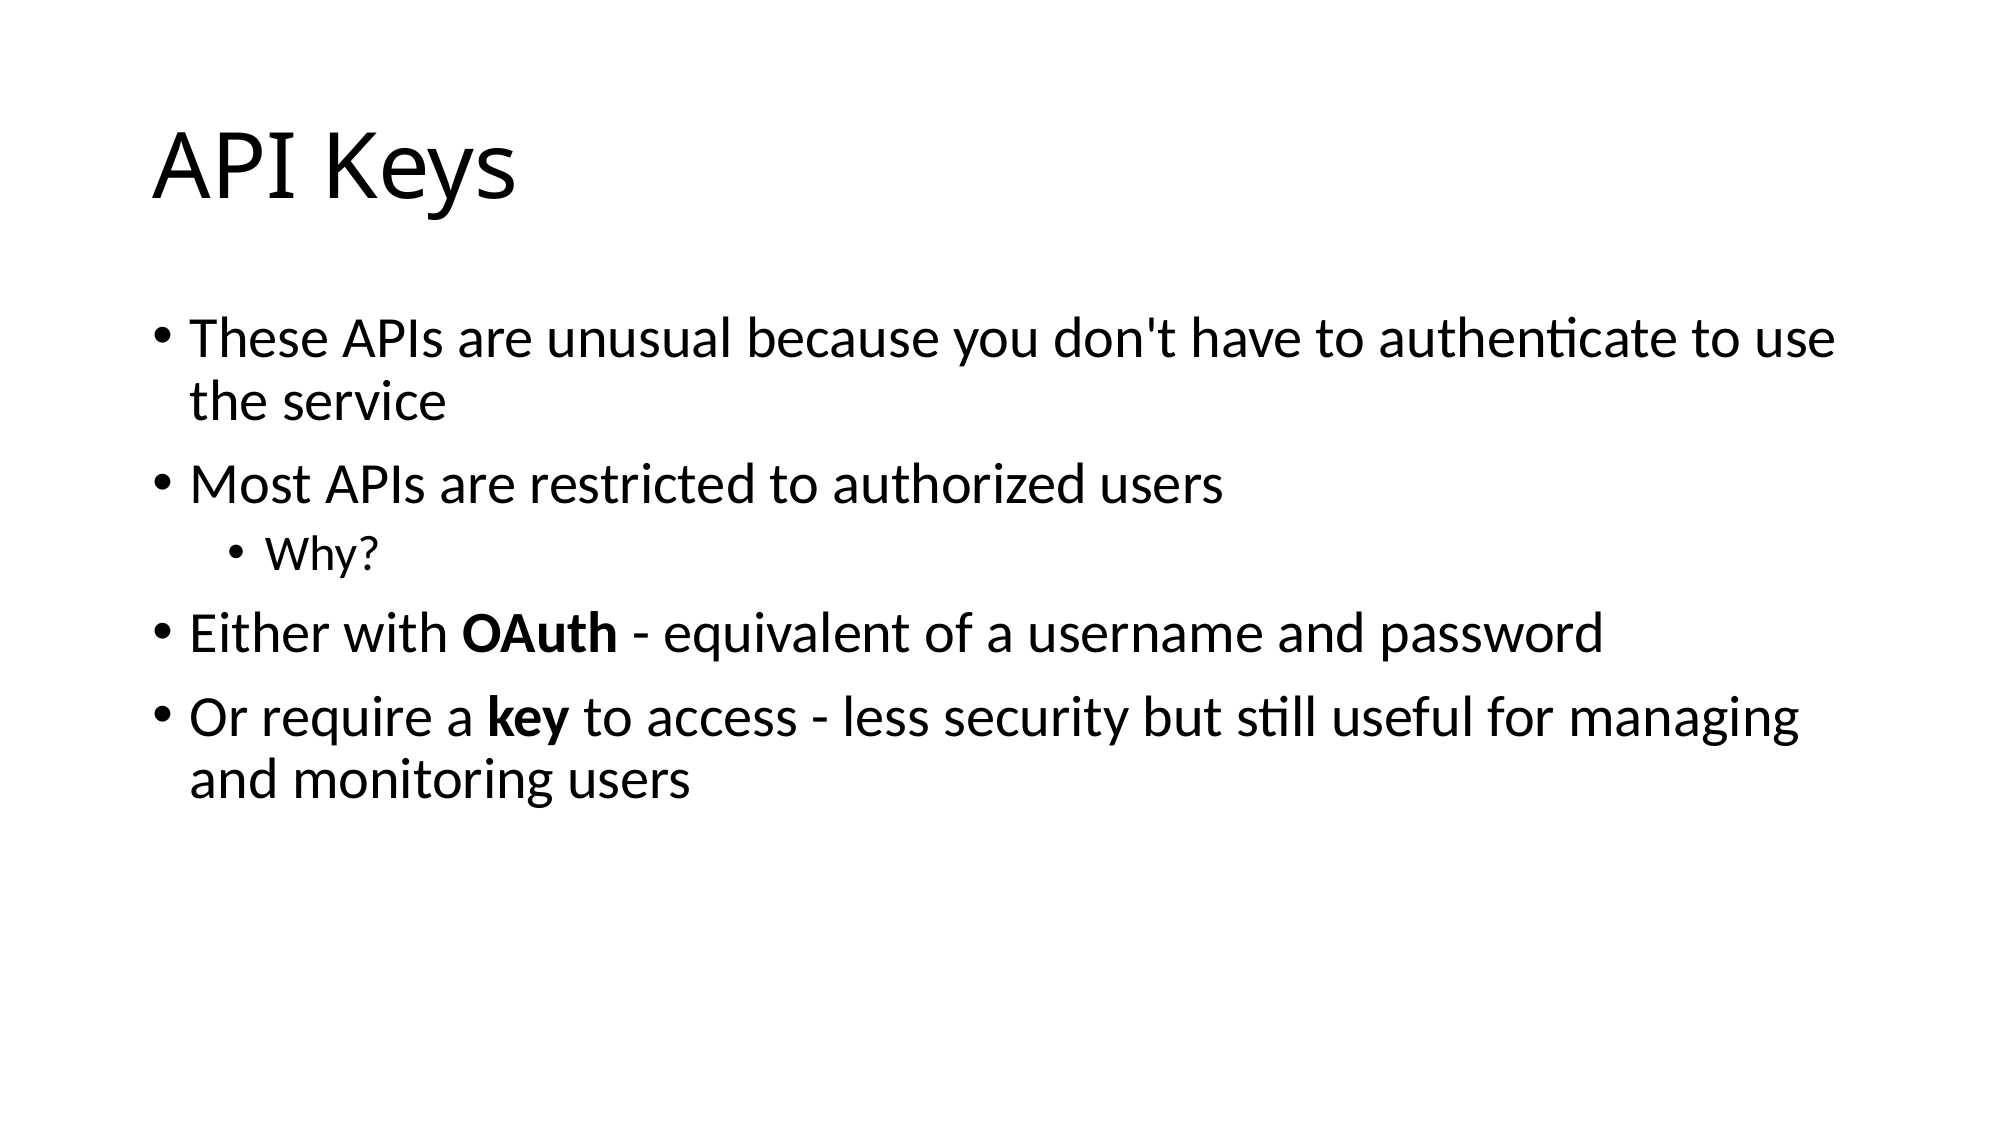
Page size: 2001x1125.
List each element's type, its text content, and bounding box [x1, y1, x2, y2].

list These APIs are unusual because you don't have to authenticate to use the service Most APIs are restricted to authorized users Why? Either with OAuth - equivalent of a username and password Or require a key to access - less security but still useful for managing and monitoring users [137, 299, 1863, 1014]
title API Keys [137, 59, 1863, 278]
